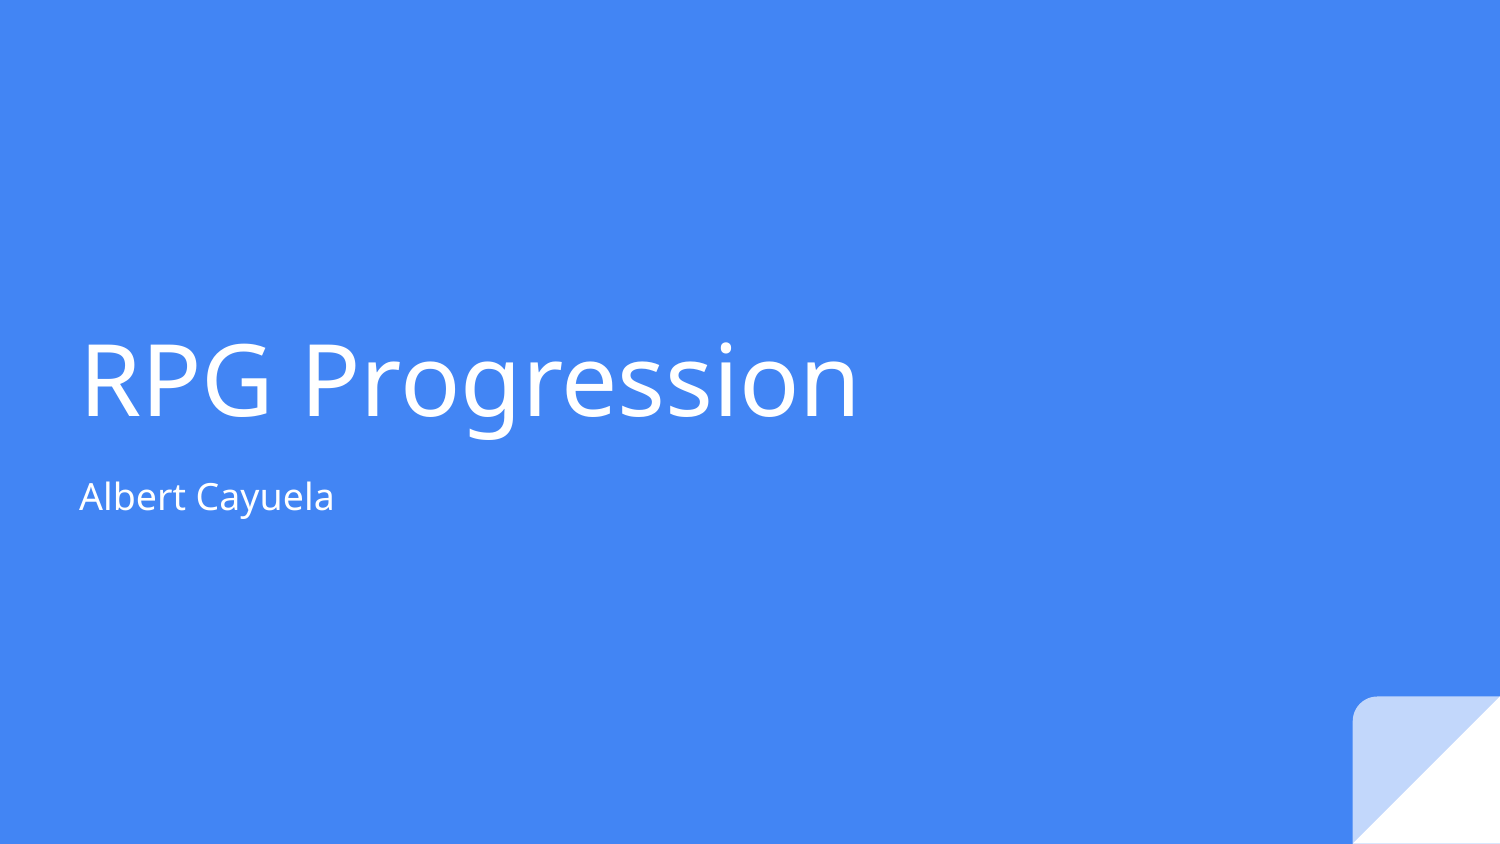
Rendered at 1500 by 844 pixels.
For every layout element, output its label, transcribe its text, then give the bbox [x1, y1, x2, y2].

subtitle Albert Cayuela [64, 457, 1413, 529]
title RPG Progression [64, 298, 1413, 452]
